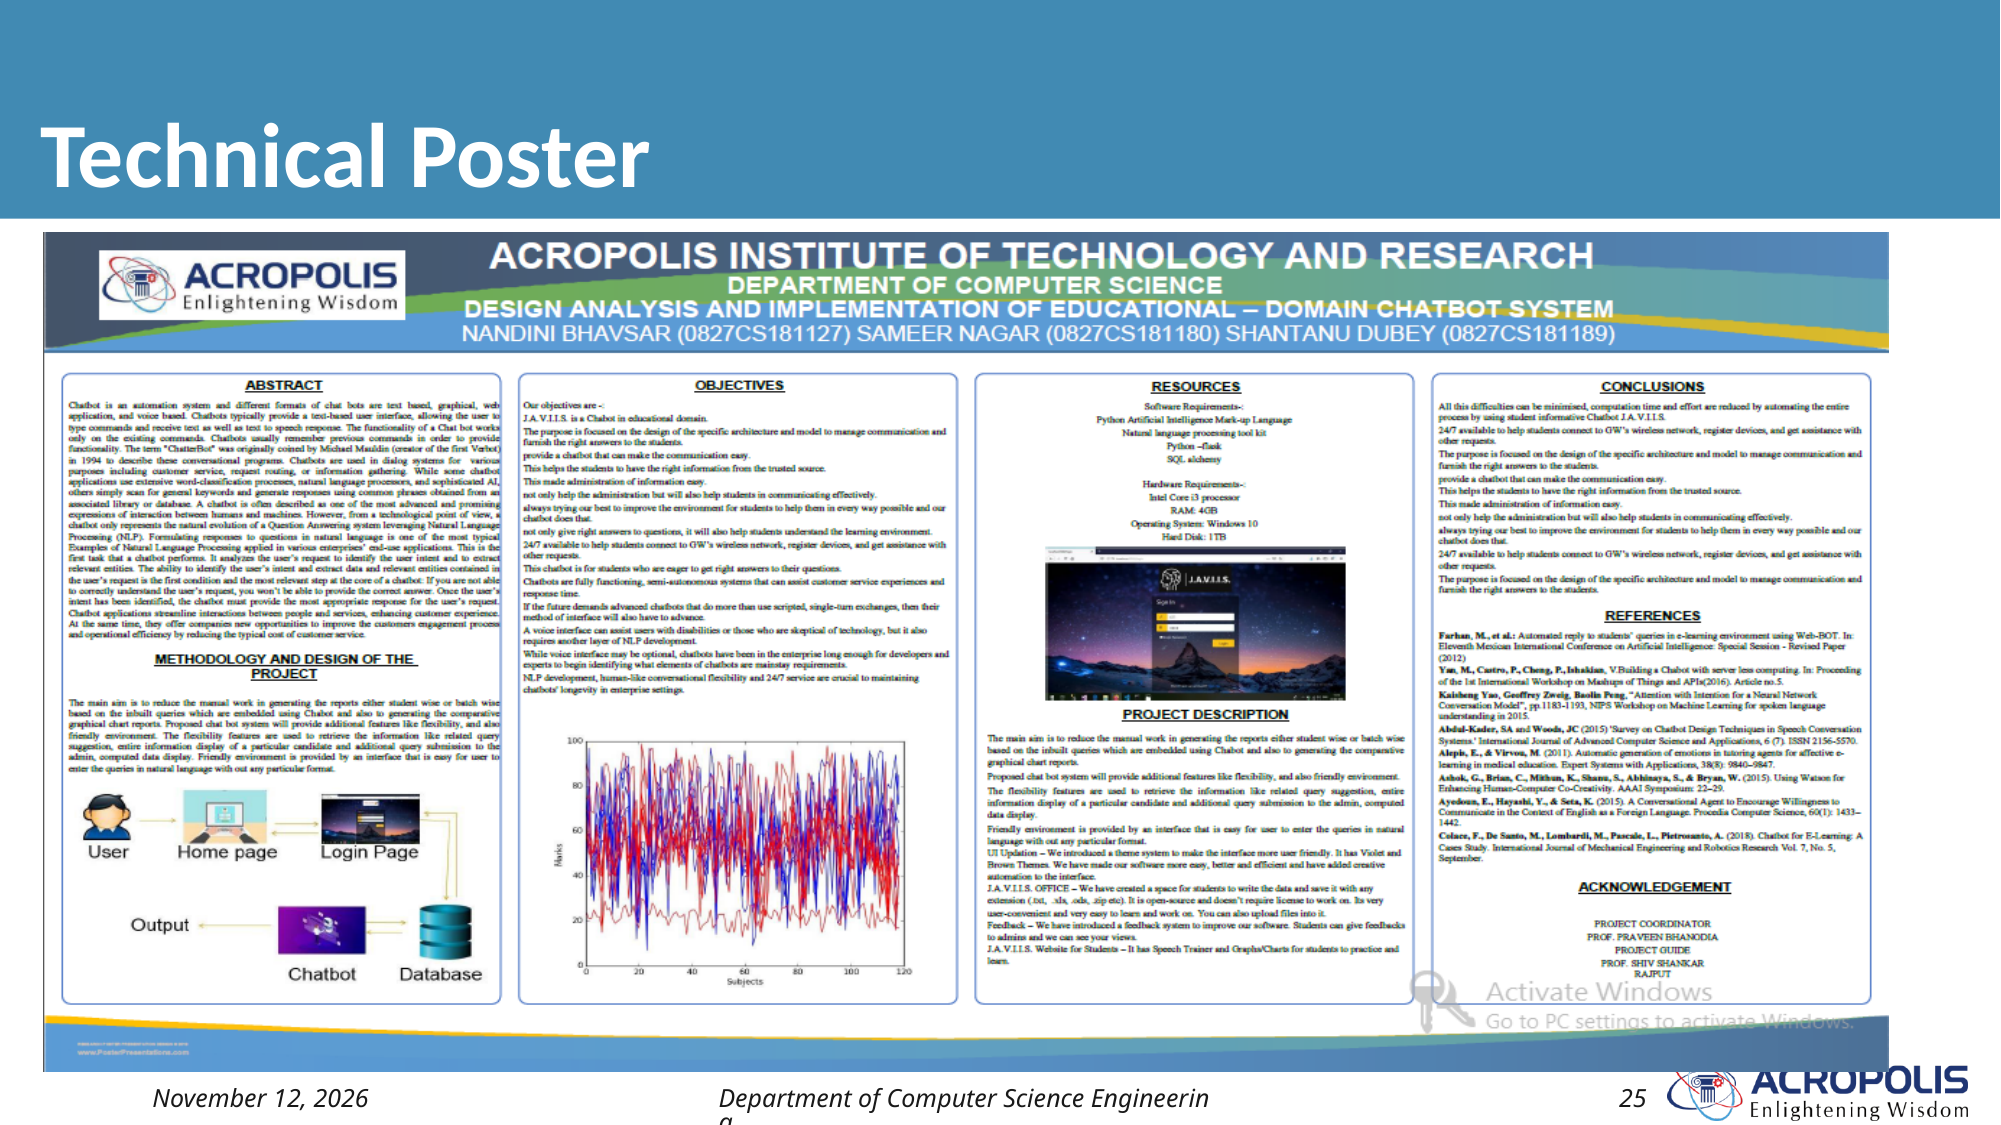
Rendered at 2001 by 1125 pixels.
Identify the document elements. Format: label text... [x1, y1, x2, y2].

slide_number 25 [1436, 1076, 1662, 1122]
title Technical Poster [25, 0, 1974, 214]
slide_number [137, 1076, 663, 1122]
picture [43, 232, 1968, 1121]
footer Department of Computer Science Engineering [703, 1076, 1229, 1122]
